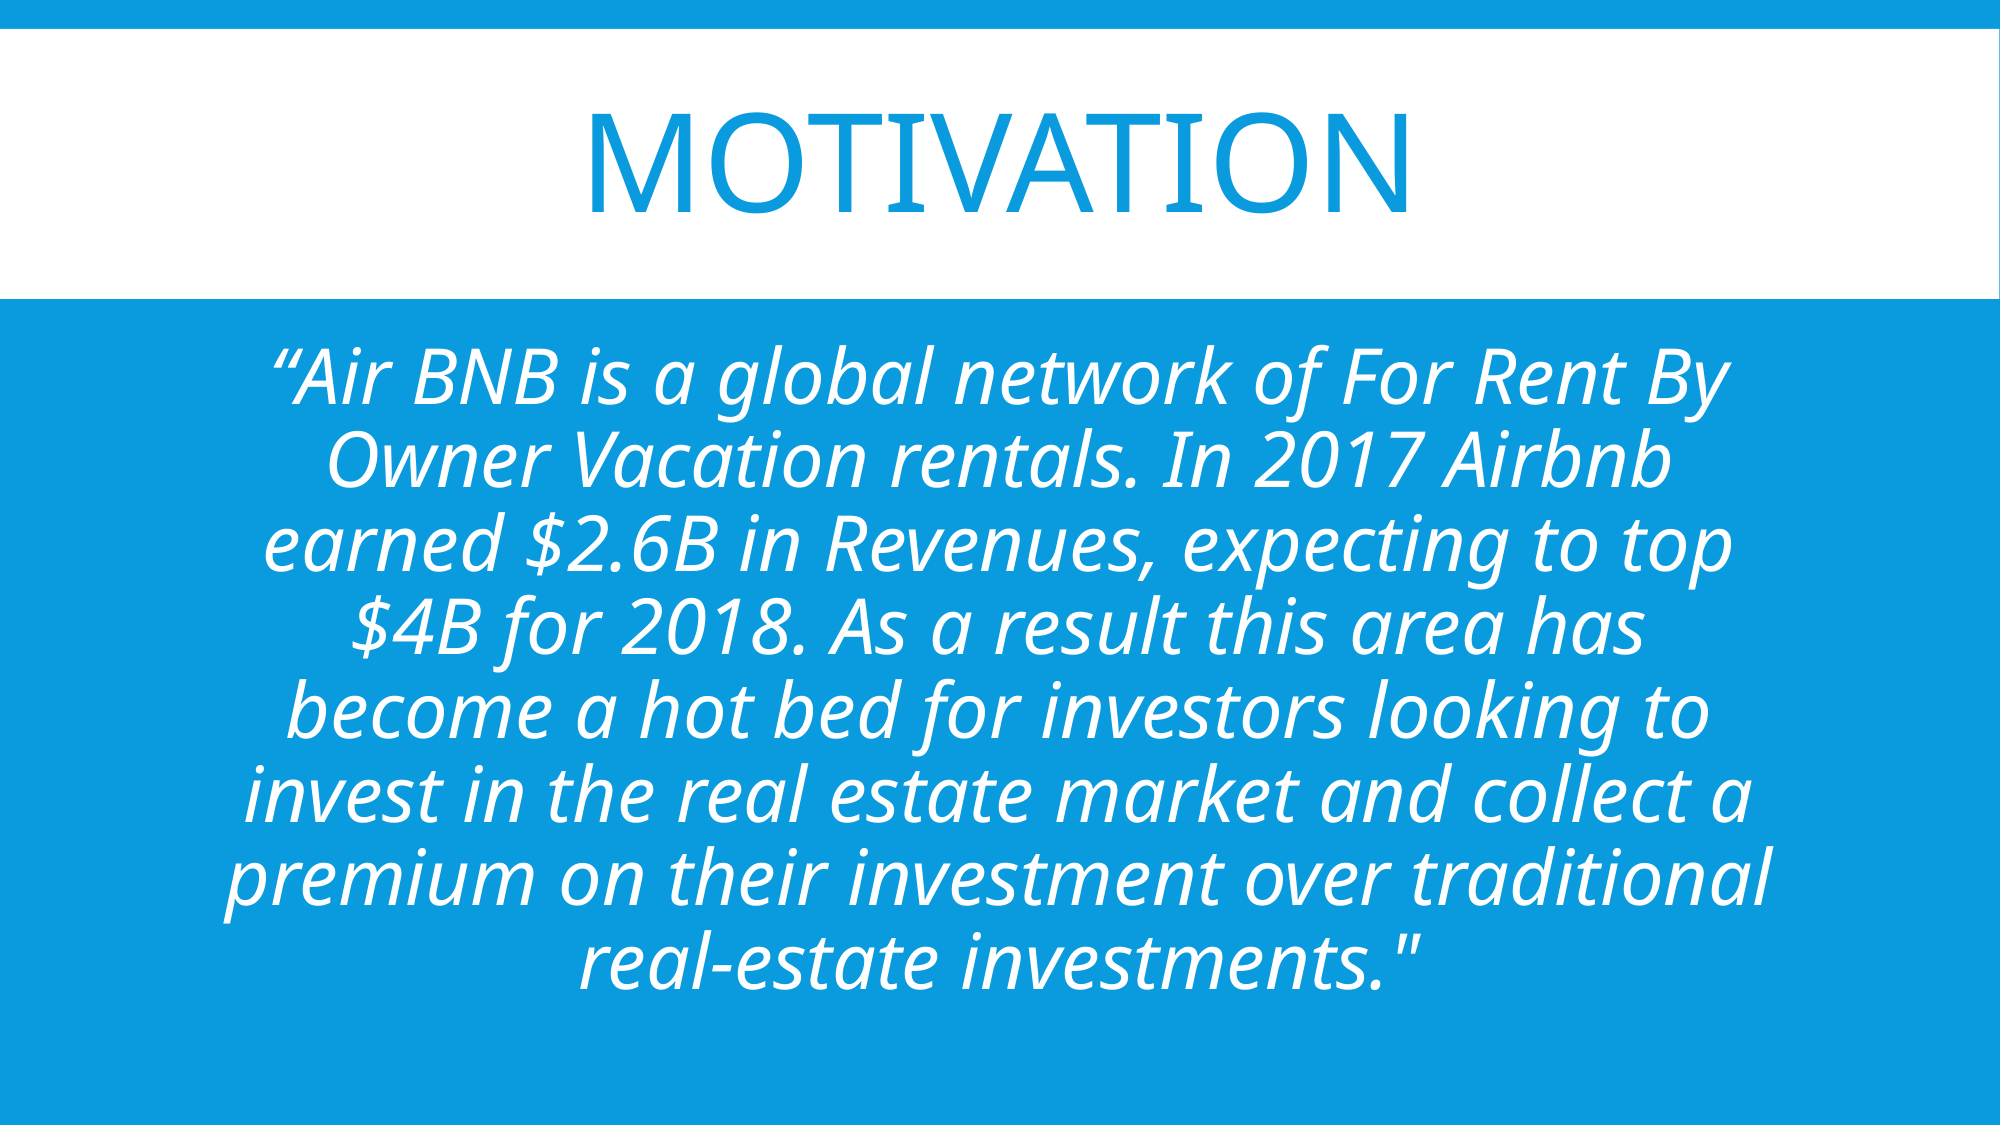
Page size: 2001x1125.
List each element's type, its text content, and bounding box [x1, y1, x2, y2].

title Motivation [197, 46, 1803, 295]
list “Air BNB is a global network of For Rent By Owner Vacation rentals. In 2017 Airbnb earned $2.6B in Revenues, expecting to top $4B for 2018. As a result this area has become a hot bed for investors looking to invest in the real estate market and collect a premium on their investment over traditional real-estate investments." [197, 329, 1803, 1020]
